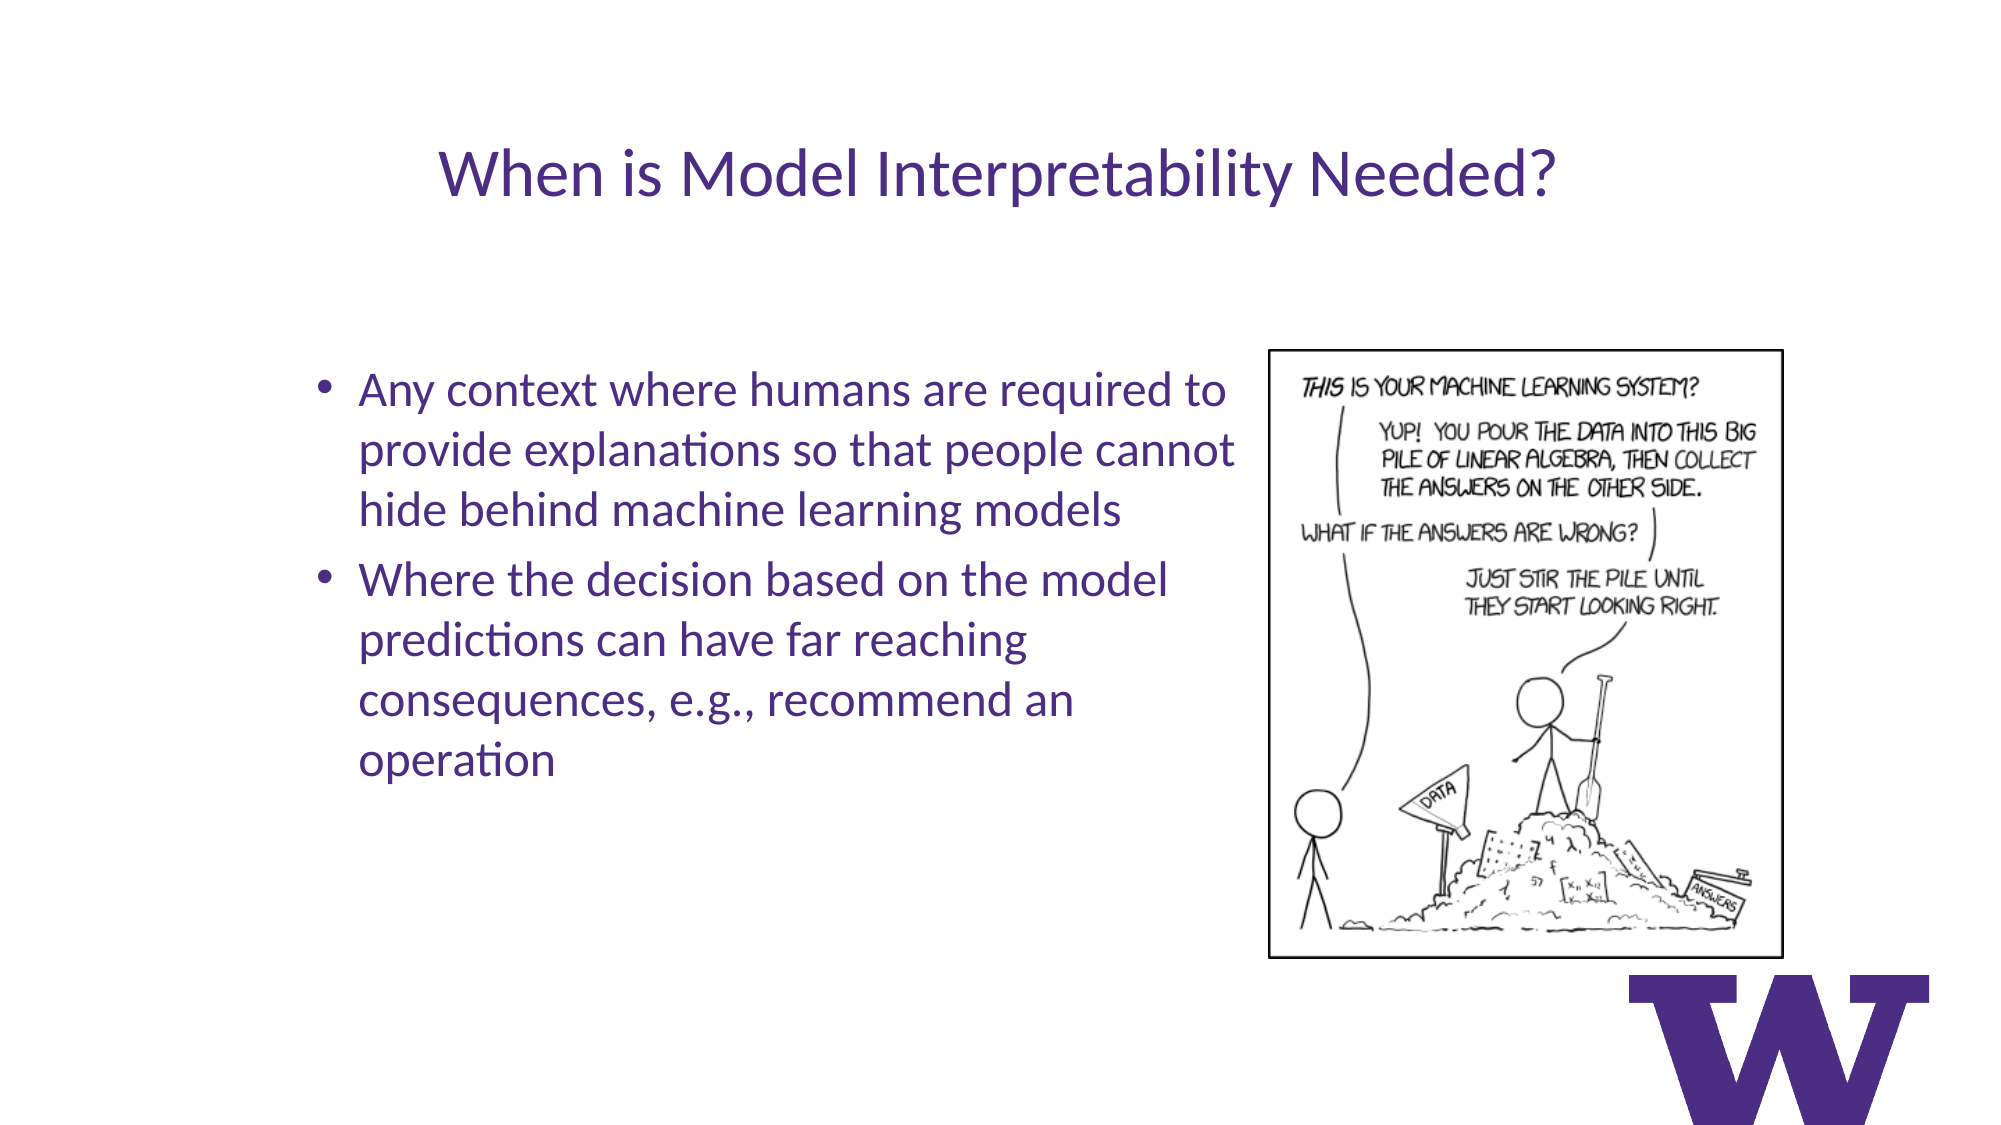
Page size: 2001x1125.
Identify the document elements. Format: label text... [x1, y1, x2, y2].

picture [1268, 349, 1784, 960]
title When is Model Interpretability Needed? [137, 59, 1863, 278]
picture [1629, 975, 1930, 1125]
list Any context where humans are required to provide explanations so that people cannot hide behind machine learning models Where the decision based on the model predictions can have far reaching consequences, e.g., recommend an operation [301, 349, 1265, 928]
